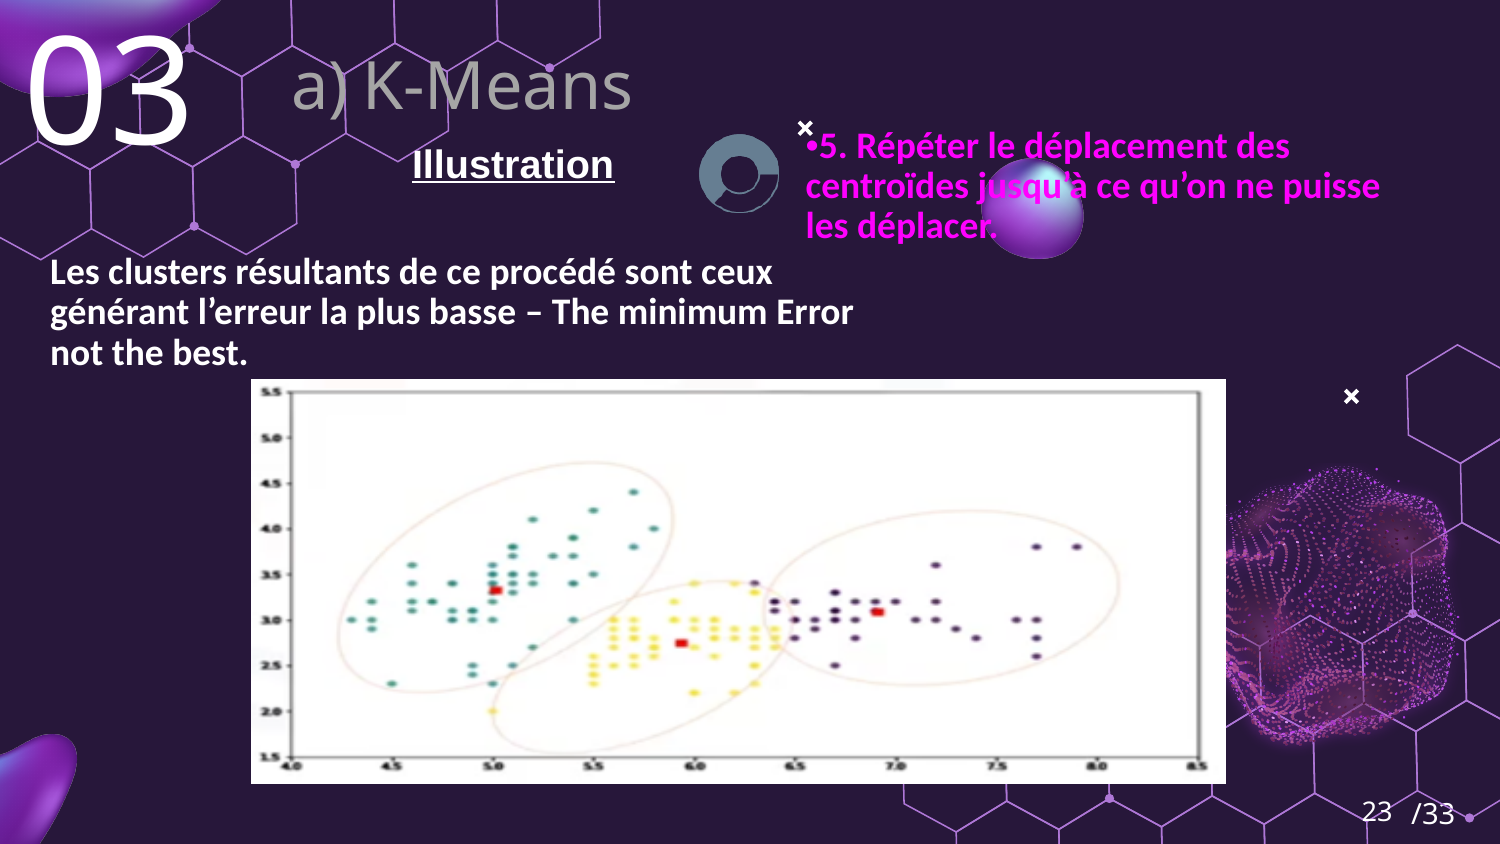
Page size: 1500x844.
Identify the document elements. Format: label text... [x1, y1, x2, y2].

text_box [798, 121, 812, 135]
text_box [1345, 389, 1359, 403]
slide_number ‹#› [1332, 779, 1423, 835]
picture [251, 379, 1470, 784]
picture [0, 0, 231, 118]
text_box Les clusters résultants de ce procédé sont ceux générant l’erreur la plus basse – The minimum Error not the best. [35, 236, 899, 389]
text_box Illustration [397, 123, 650, 202]
title K-Means [272, 15, 1489, 138]
picture [698, 134, 779, 213]
picture [0, 694, 111, 844]
text_box 03 [9, 15, 236, 154]
picture [978, 159, 1087, 284]
text_box [56, 212, 848, 236]
text_box •5. Répéter le déplacement des centroïdes jusqu’à ce qu’on ne puisse les déplacer. [790, 138, 1432, 262]
